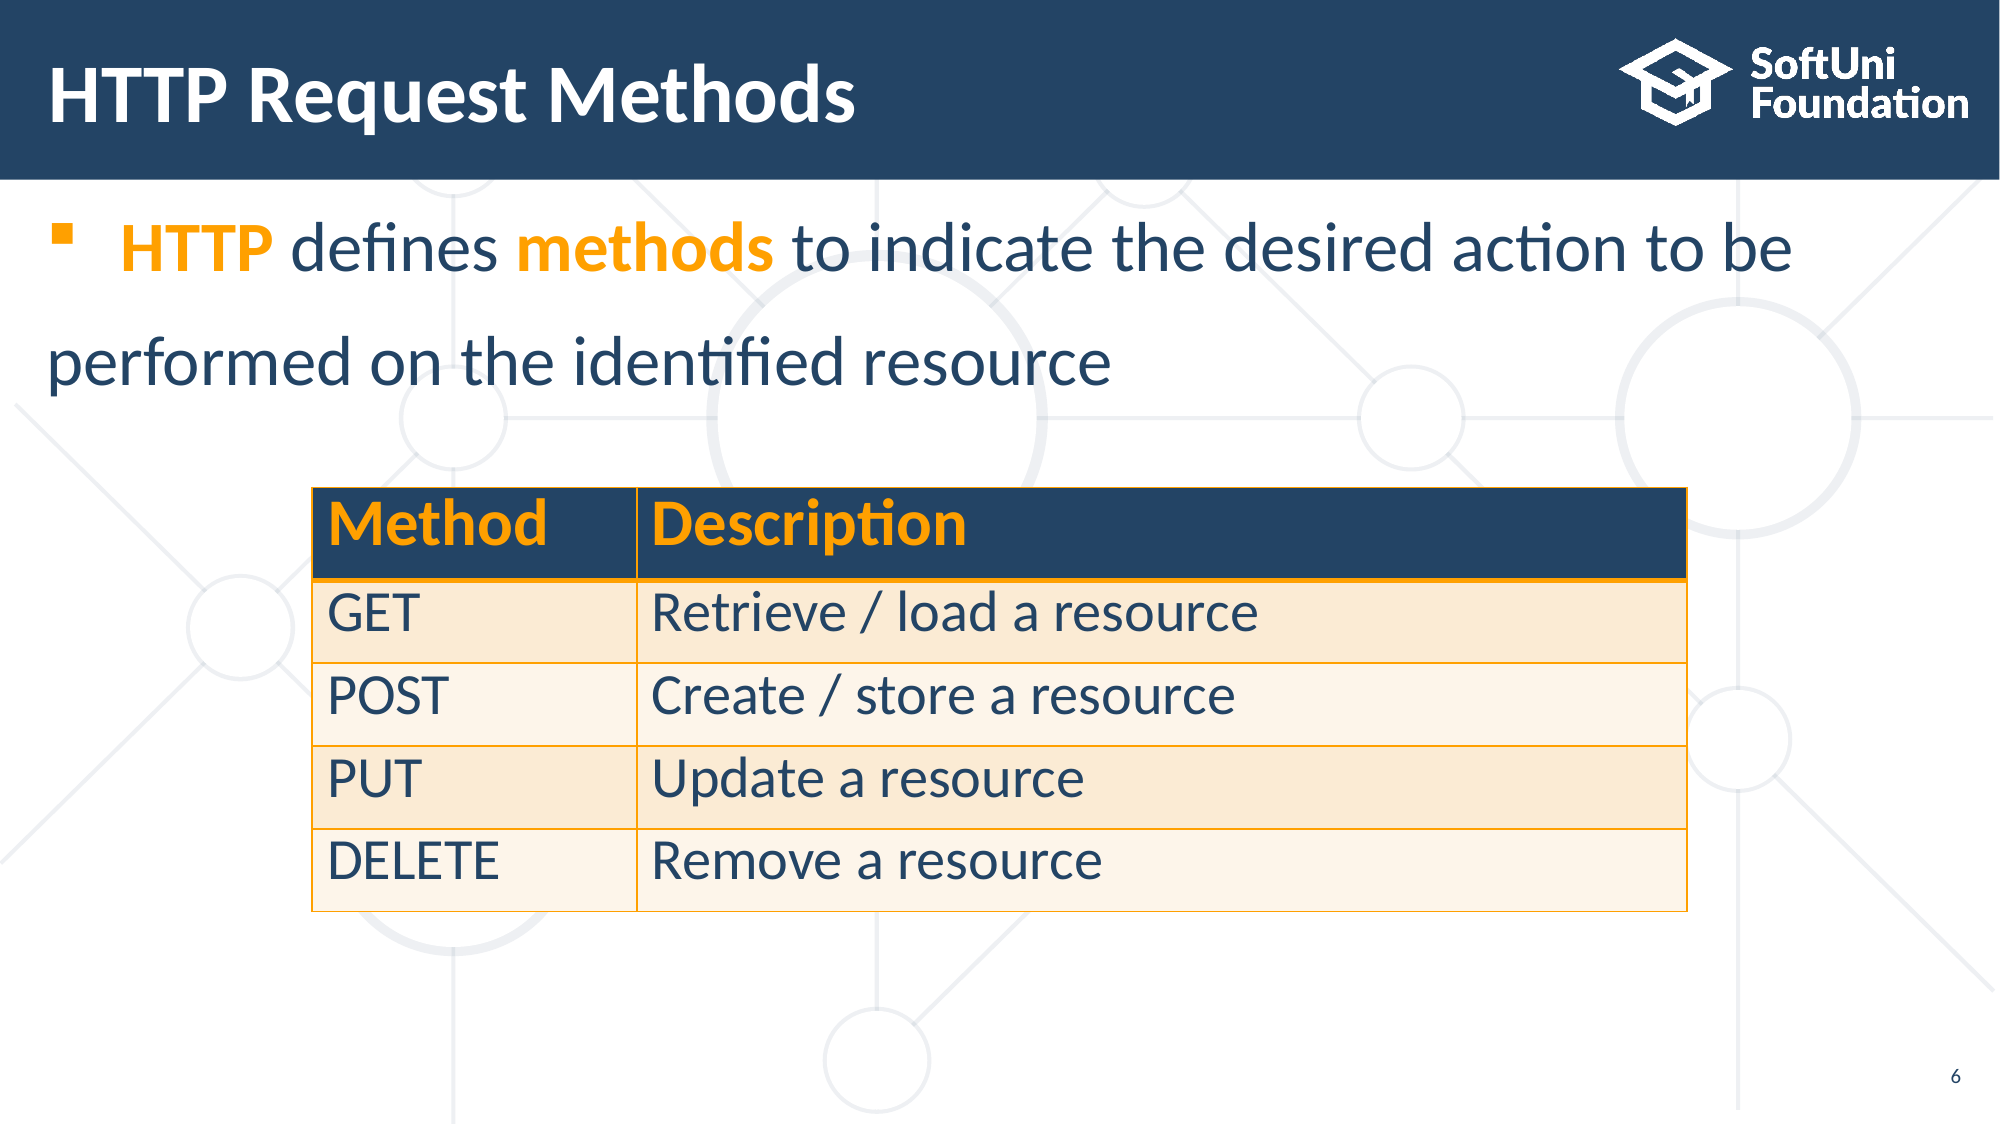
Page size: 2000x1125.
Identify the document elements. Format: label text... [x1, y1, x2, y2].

table_cell Retrieve / load a resource [638, 583, 1686, 662]
table_cell Update a resource [638, 747, 1686, 828]
table_cell POST [313, 664, 636, 745]
text_box HTTP Request Methods [31, 16, 1591, 162]
table_cell Remove a resource [638, 830, 1686, 911]
table_header Description [638, 488, 1686, 578]
table_header Method [313, 488, 636, 578]
table_cell DELETE [313, 830, 636, 911]
table_cell Create / store a resource [638, 664, 1686, 745]
table_cell GET [313, 583, 636, 662]
table_cell PUT [313, 747, 636, 828]
text_box HTTP defines methods to indicate the desired action to be performed on the identified resource [31, 188, 1968, 1103]
picture [1618, 38, 1968, 126]
